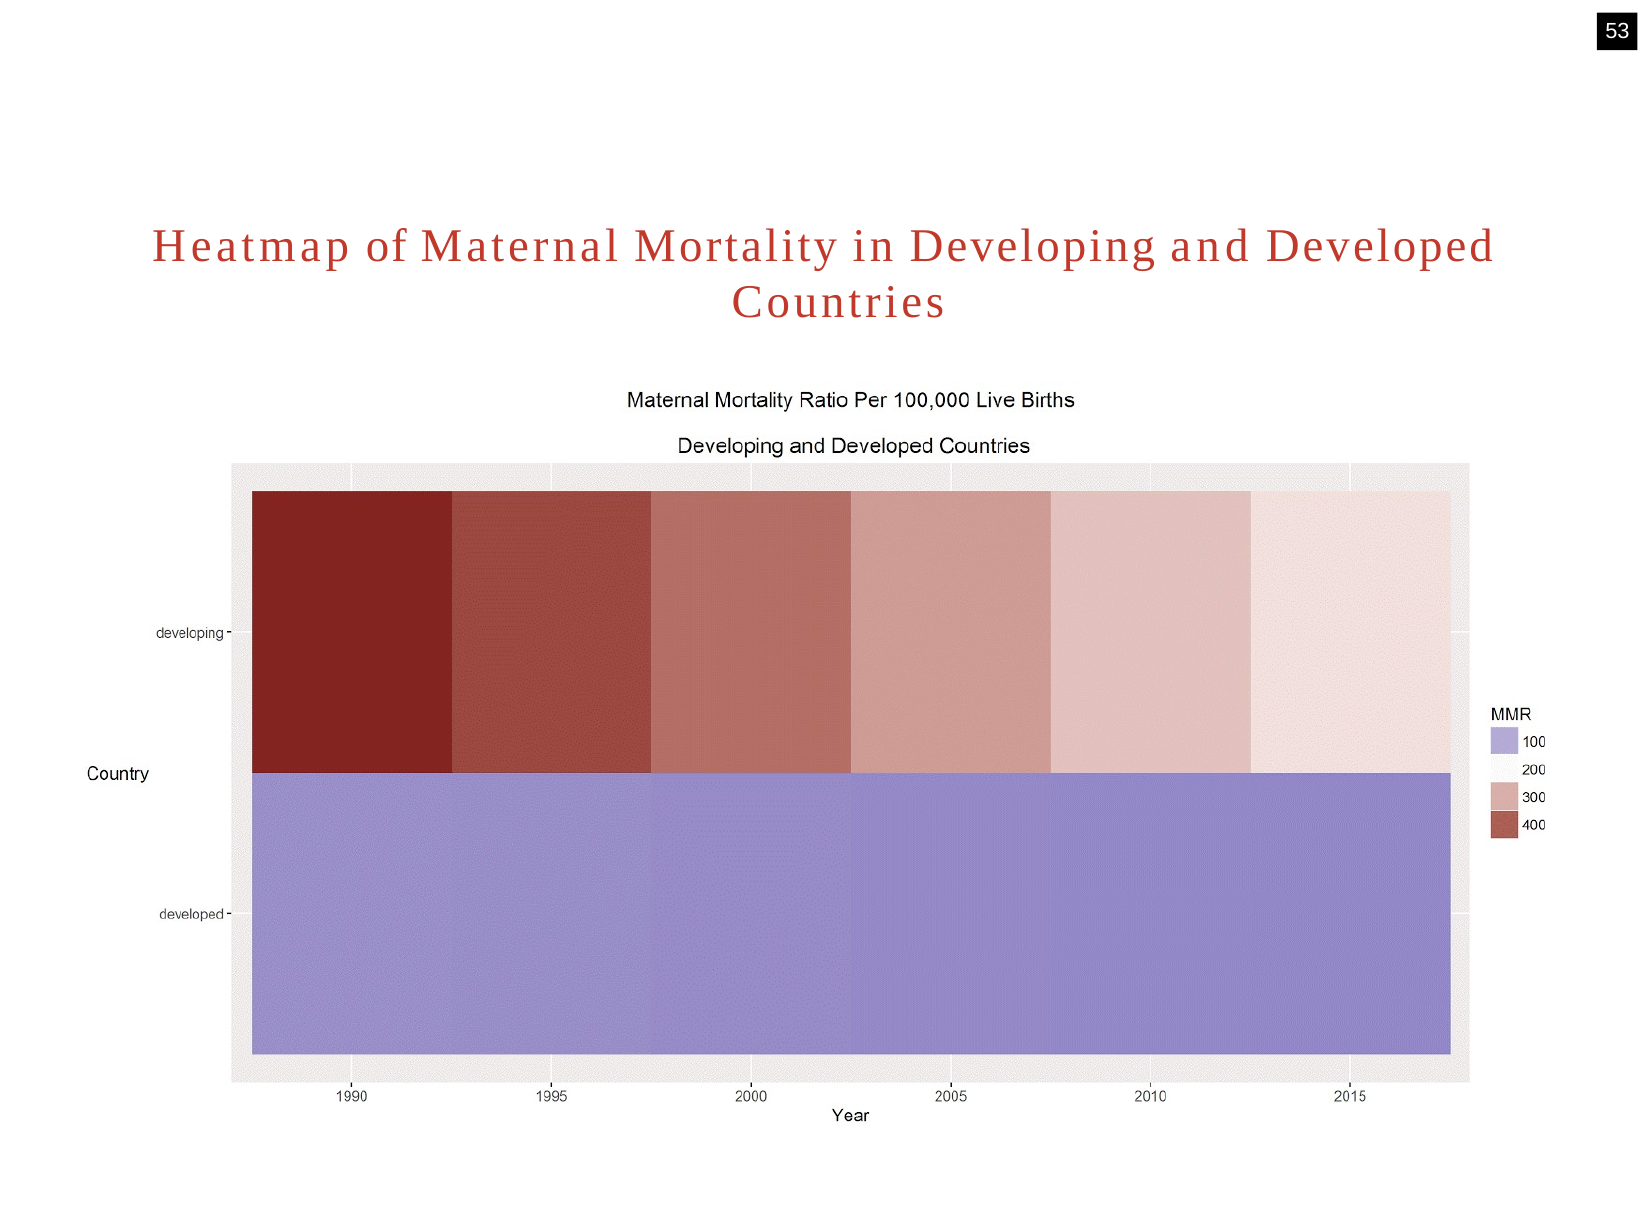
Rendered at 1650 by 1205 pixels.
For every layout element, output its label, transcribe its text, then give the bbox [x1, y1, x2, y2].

text_box [1596, 12, 1638, 51]
text_box 53 [1603, 17, 1632, 44]
text_box [74, 382, 1575, 1133]
title Heatmap of Maternal Mortality in Developing and Developed Countries [150, 214, 1500, 382]
